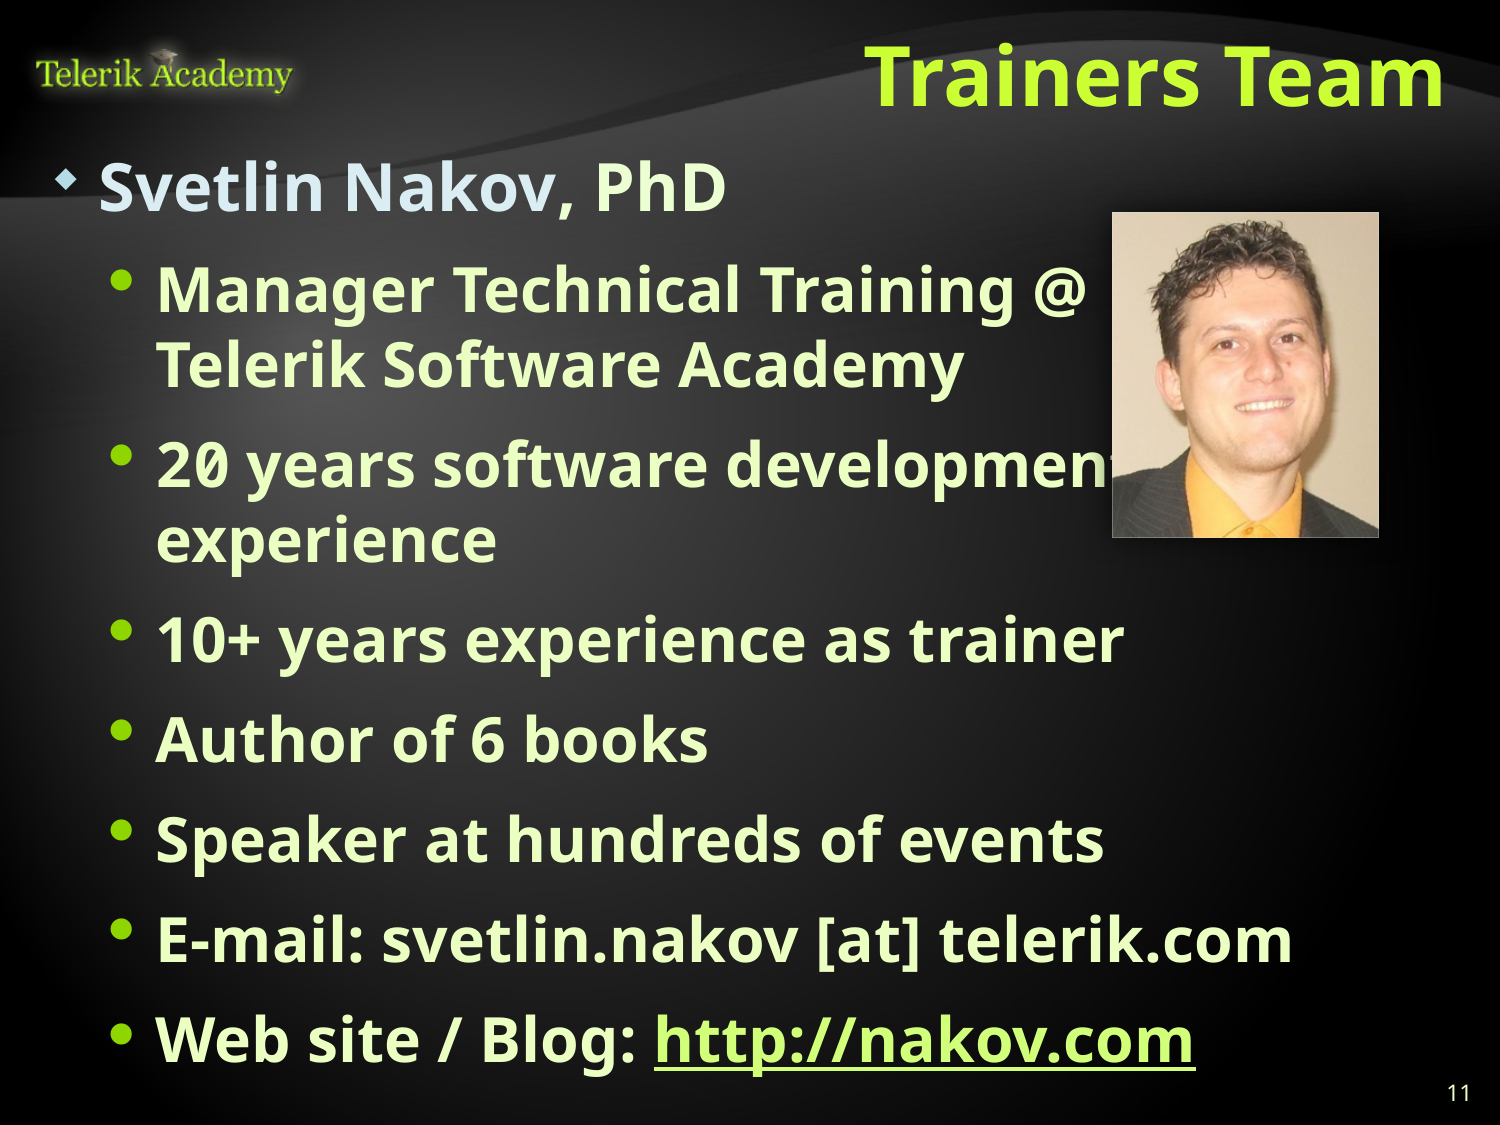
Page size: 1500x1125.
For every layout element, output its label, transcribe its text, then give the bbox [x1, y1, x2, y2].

picture [0, 0, 1500, 1125]
slide_number 11 [1412, 1074, 1488, 1113]
list Svetlin Nakov, PhD Manager Technical Training @ Telerik Software Academy 20 years software development experience 10+ years experience as trainer Author of 6 books Speaker at hundreds of events E-mail: svetlin.nakov [at] telerik.com Web site / Blog: http://nakov.com [37, 137, 1463, 1100]
title Trainers Team [299, 12, 1463, 137]
